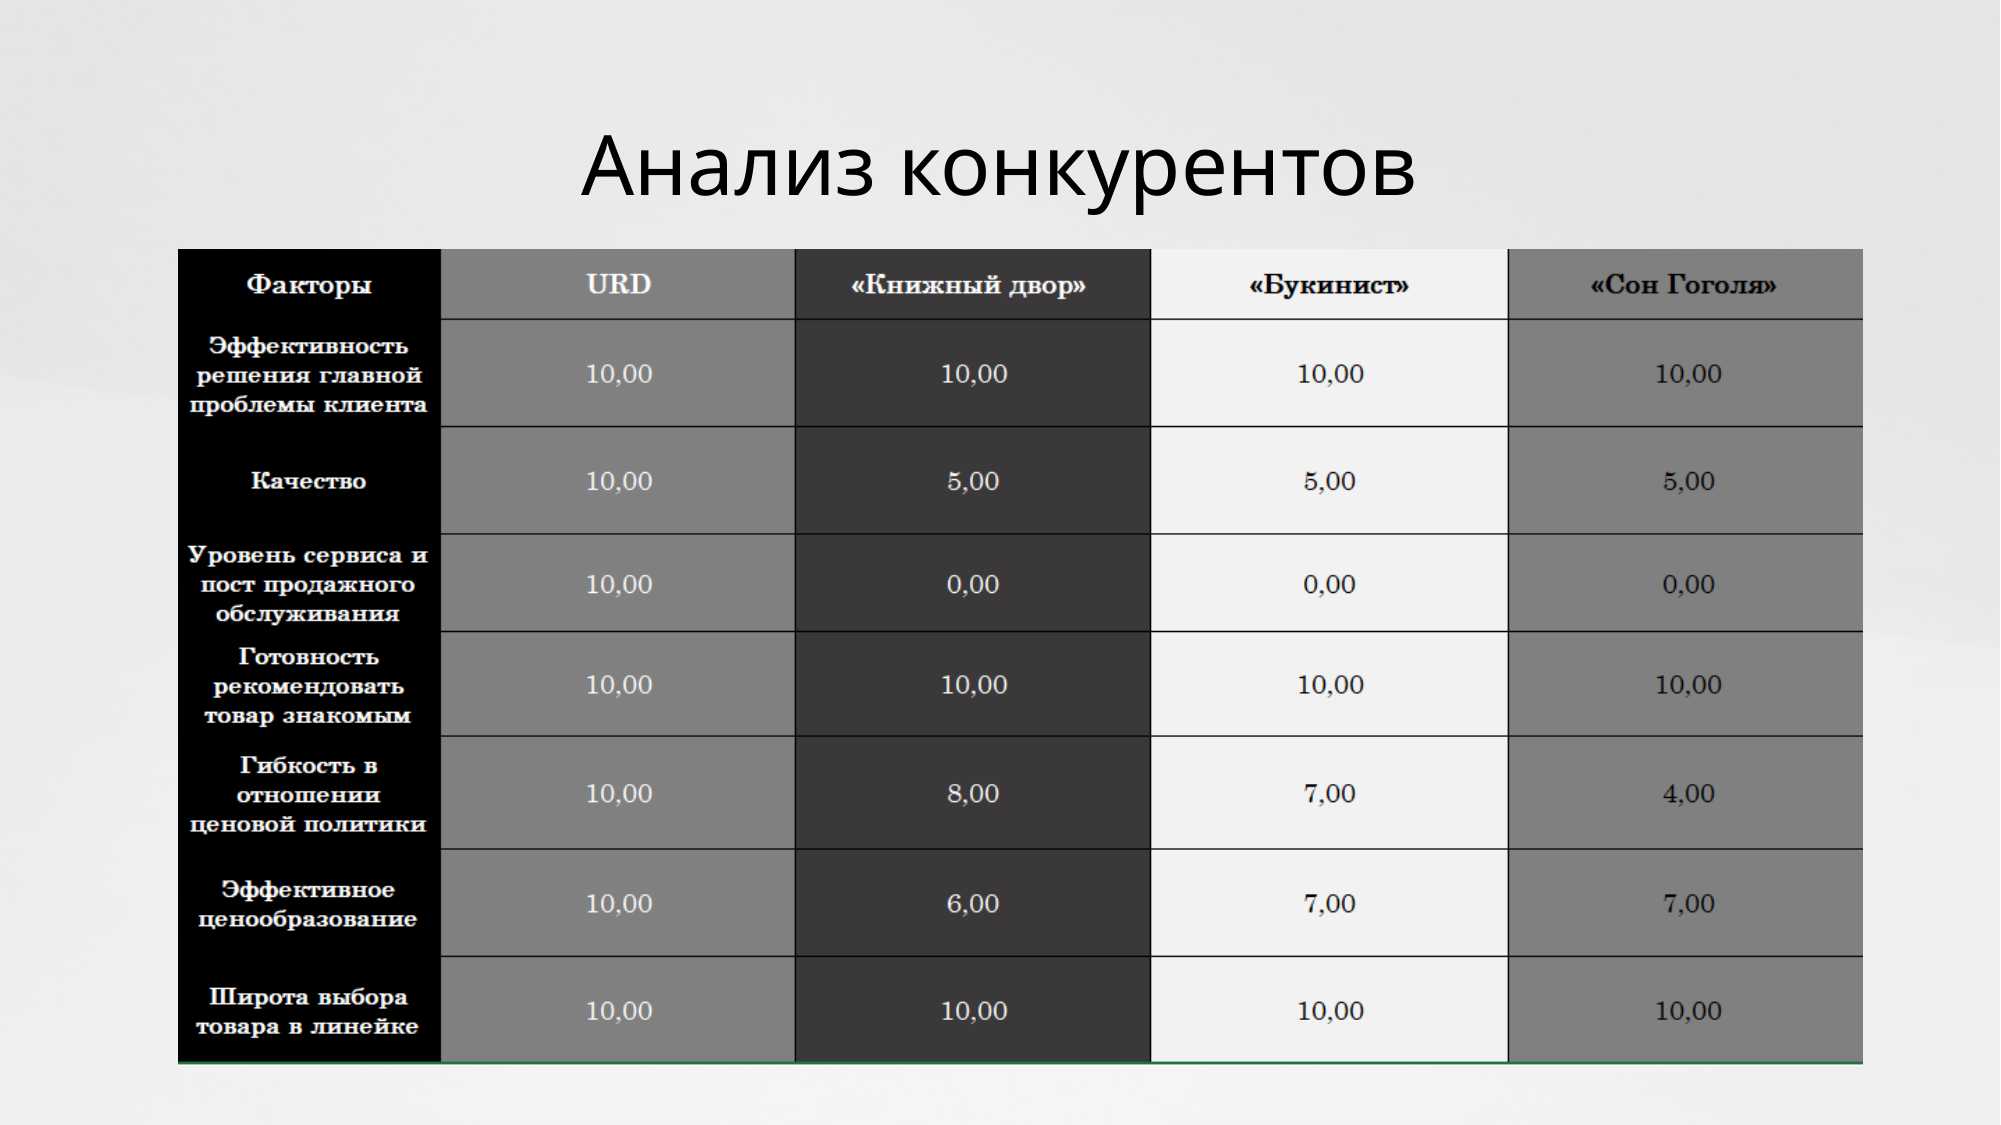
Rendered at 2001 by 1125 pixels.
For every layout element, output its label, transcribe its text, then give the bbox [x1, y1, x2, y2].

picture [178, 249, 1863, 1066]
title Анализ конкурентов [137, 67, 1863, 271]
